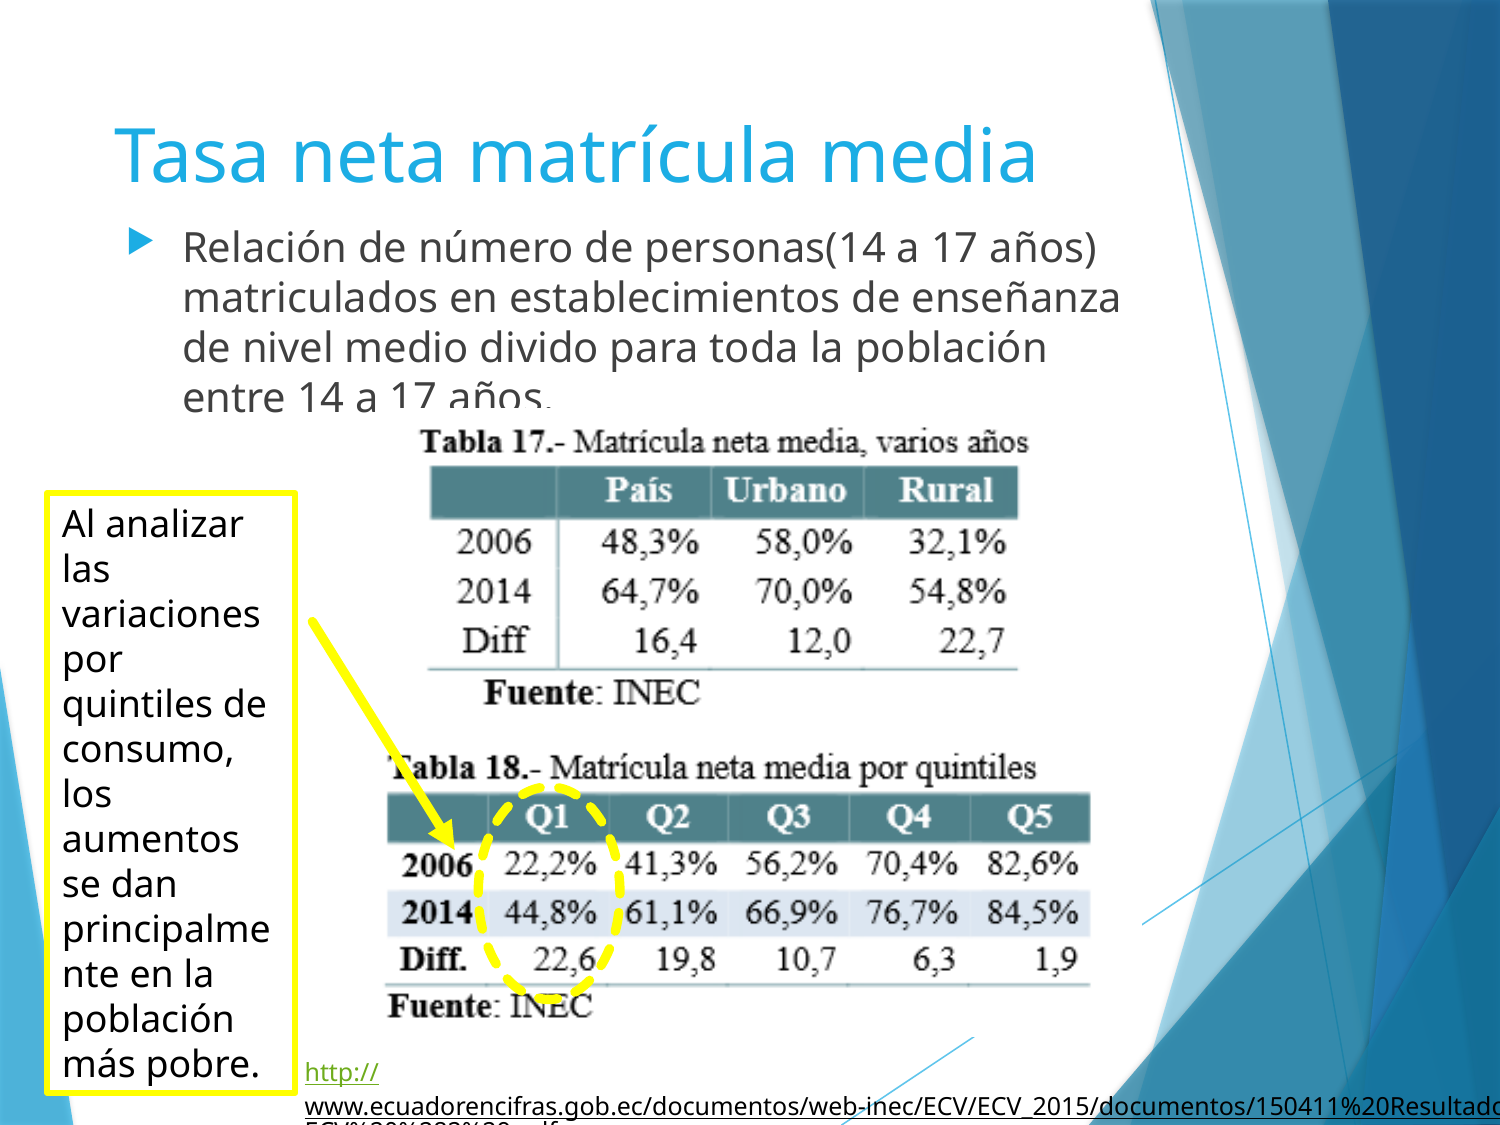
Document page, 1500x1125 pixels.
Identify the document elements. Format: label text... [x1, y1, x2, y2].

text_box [311, 621, 456, 851]
list Relación de número de personas(14 a 17 años) matriculados en establecimientos de enseñanza de nivel medio divido para toda la población entre 14 a 17 años. [110, 213, 1153, 850]
text_box Al analizar las variaciones por quintiles de consumo, los aumentos se dan principalmente en la población más pobre. [46, 492, 297, 1094]
picture [372, 407, 1142, 1037]
text_box http://www.ecuadorencifras.gob.ec/documentos/web-inec/ECV/ECV_2015/documentos/150411%20ResultadosECV%20%282%29.pdf [289, 1049, 1500, 1125]
title Tasa neta matrícula media [99, 99, 1142, 317]
